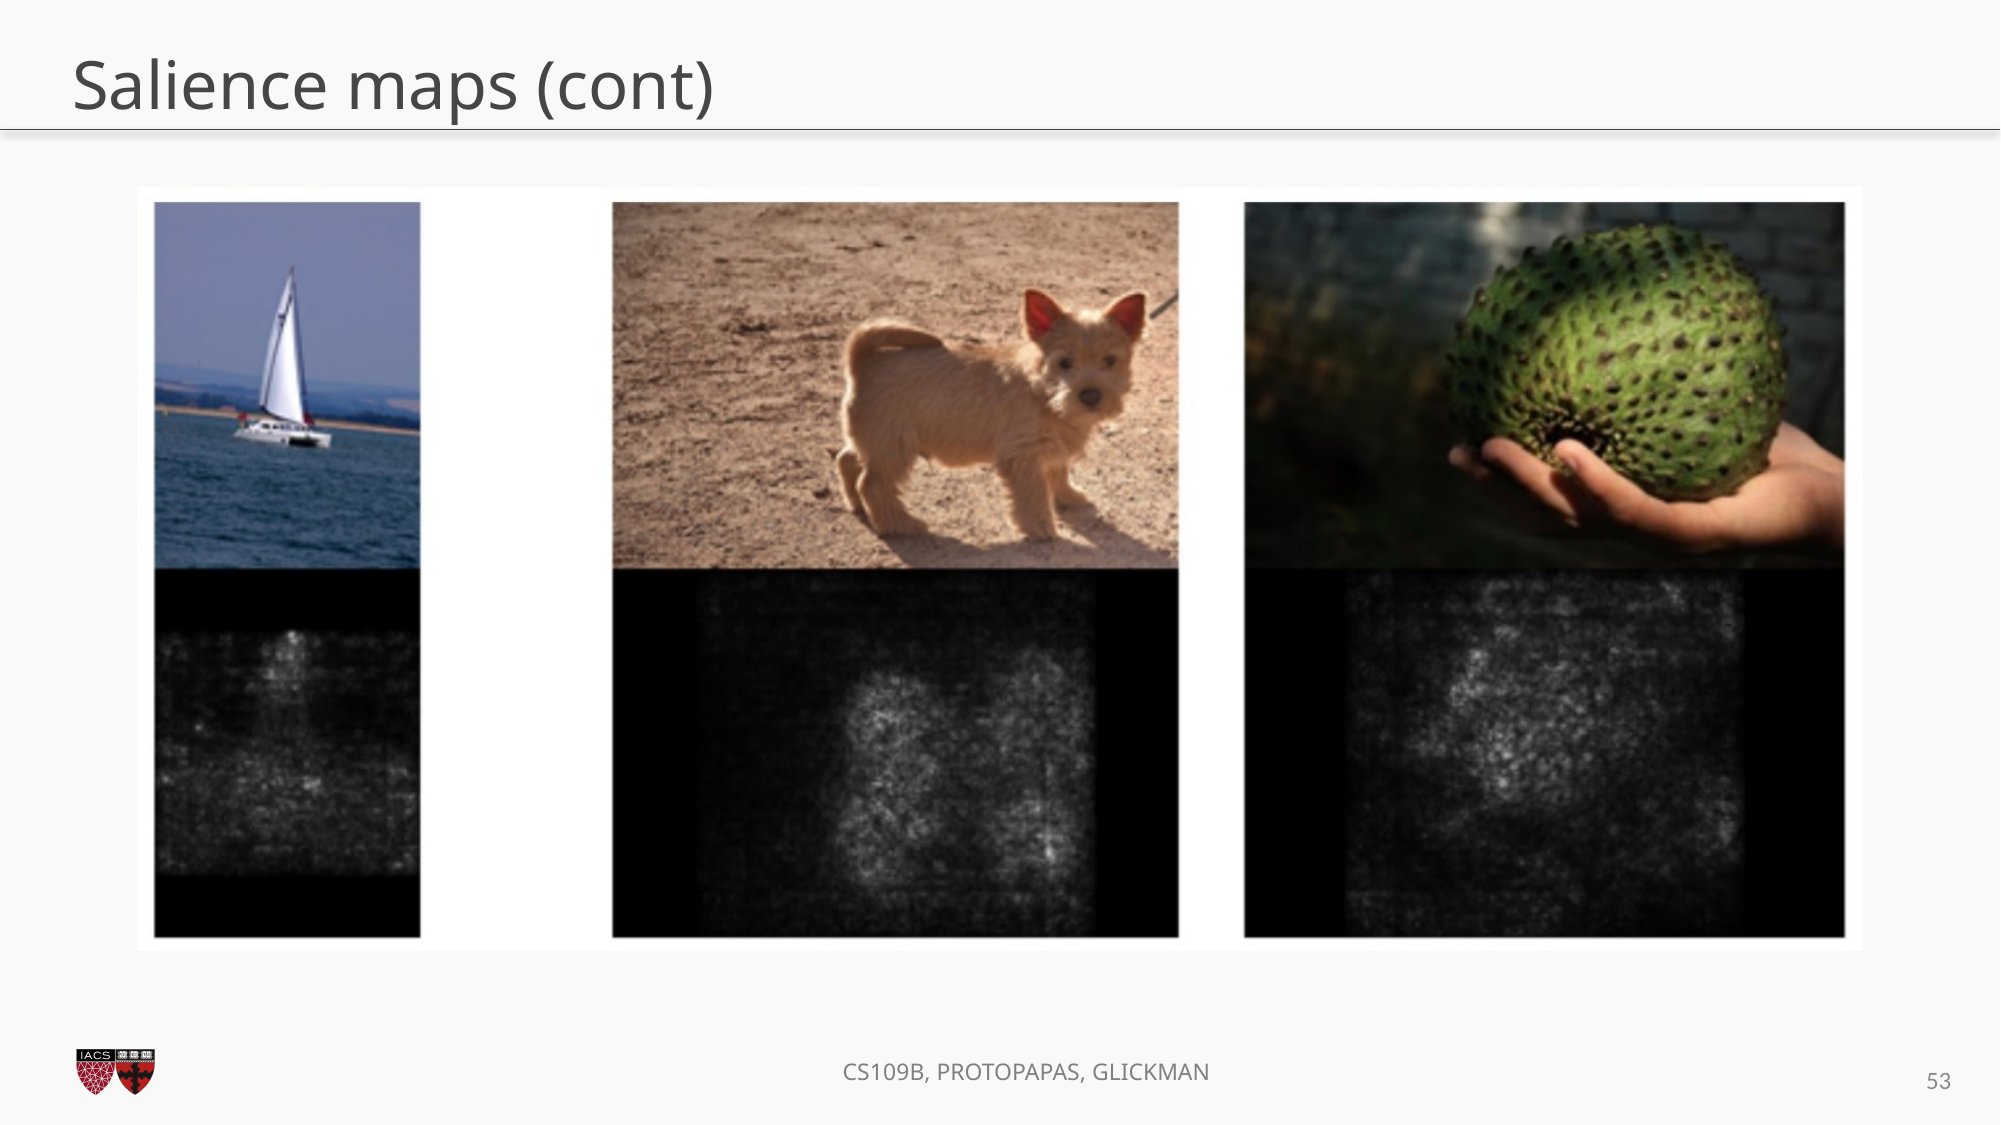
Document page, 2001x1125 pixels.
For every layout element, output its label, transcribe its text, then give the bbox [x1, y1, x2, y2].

picture [75, 1049, 155, 1095]
slide_number 53 [1500, 1050, 1967, 1110]
picture [137, 187, 1863, 951]
title Salience maps (cont) [57, 35, 1943, 162]
